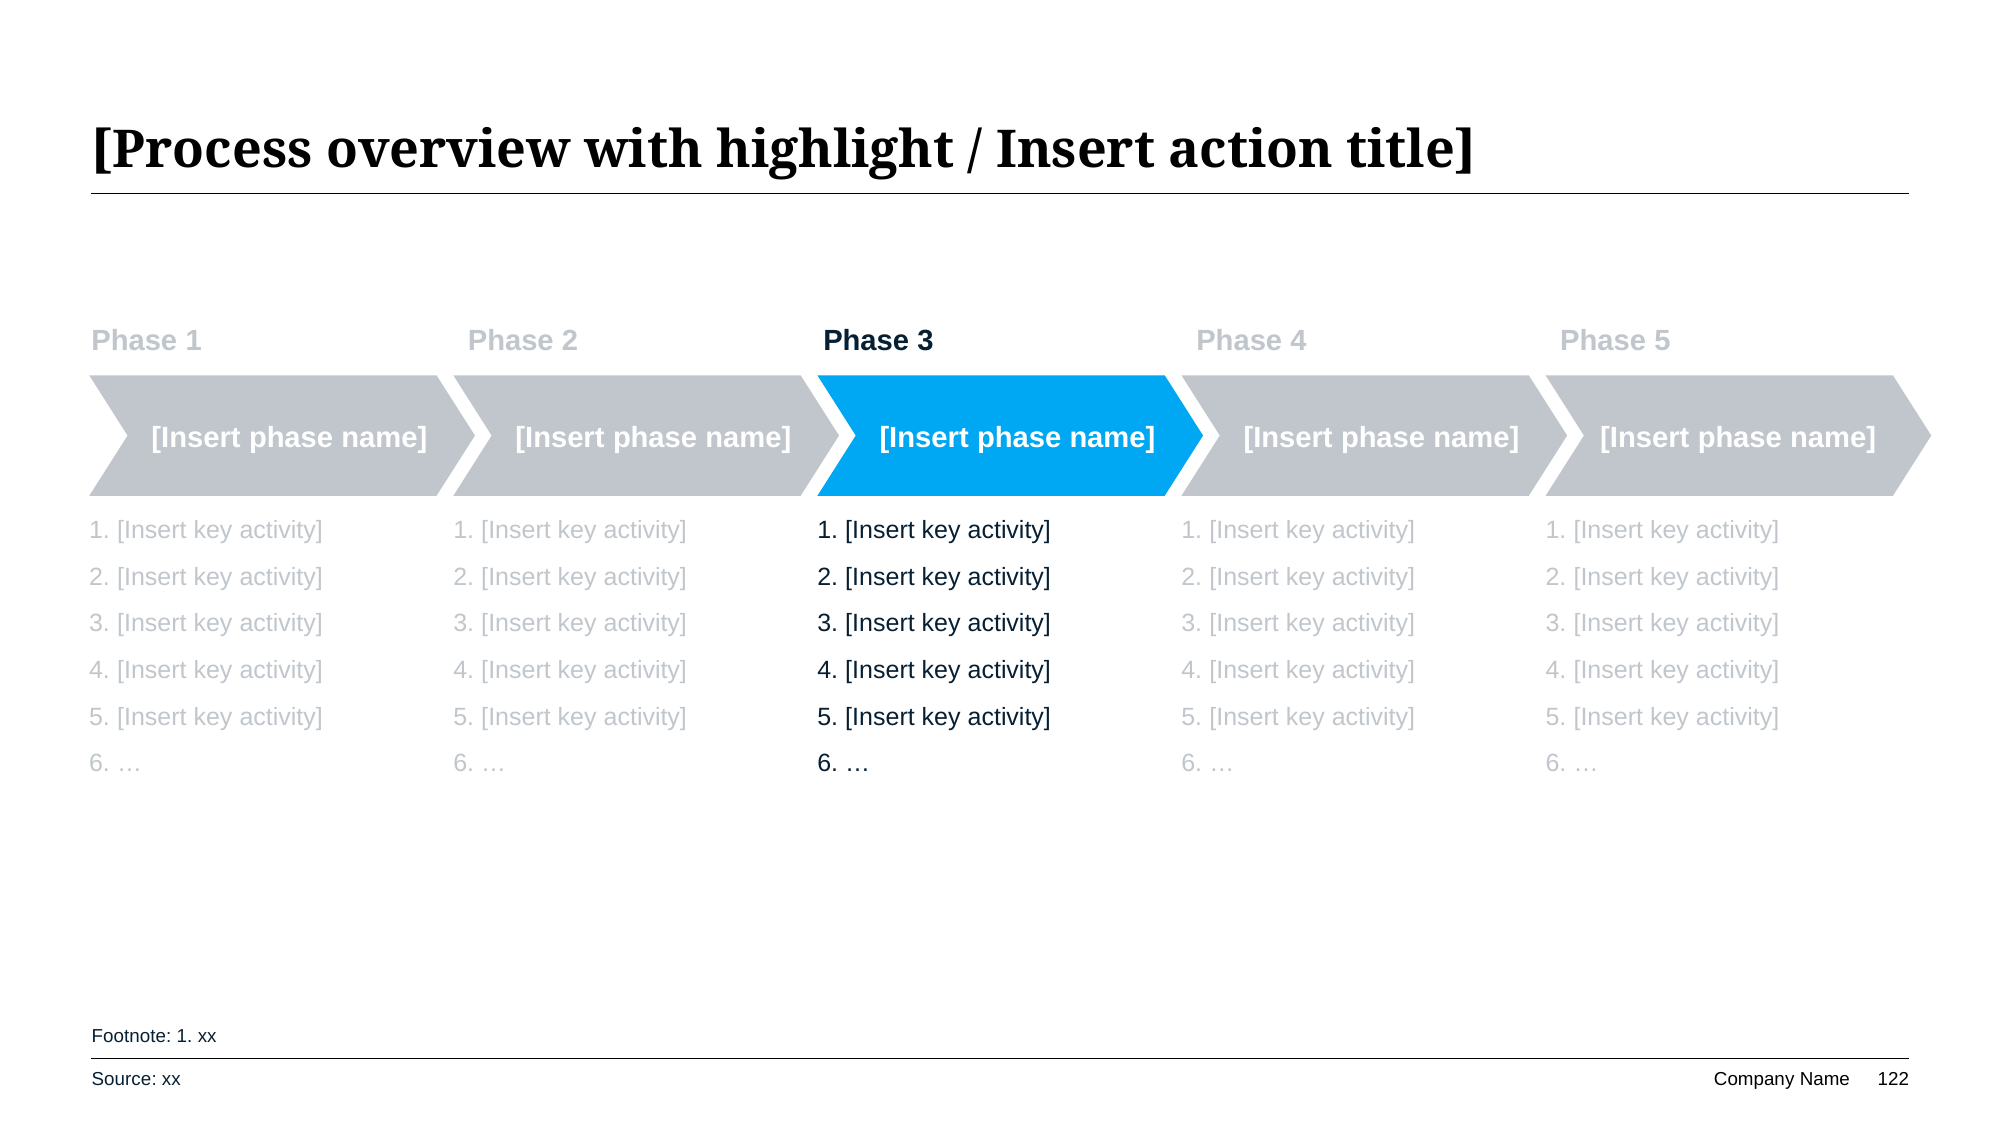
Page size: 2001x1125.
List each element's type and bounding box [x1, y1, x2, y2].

title [91, 58, 1909, 179]
text_box [71, 279, 1946, 1109]
